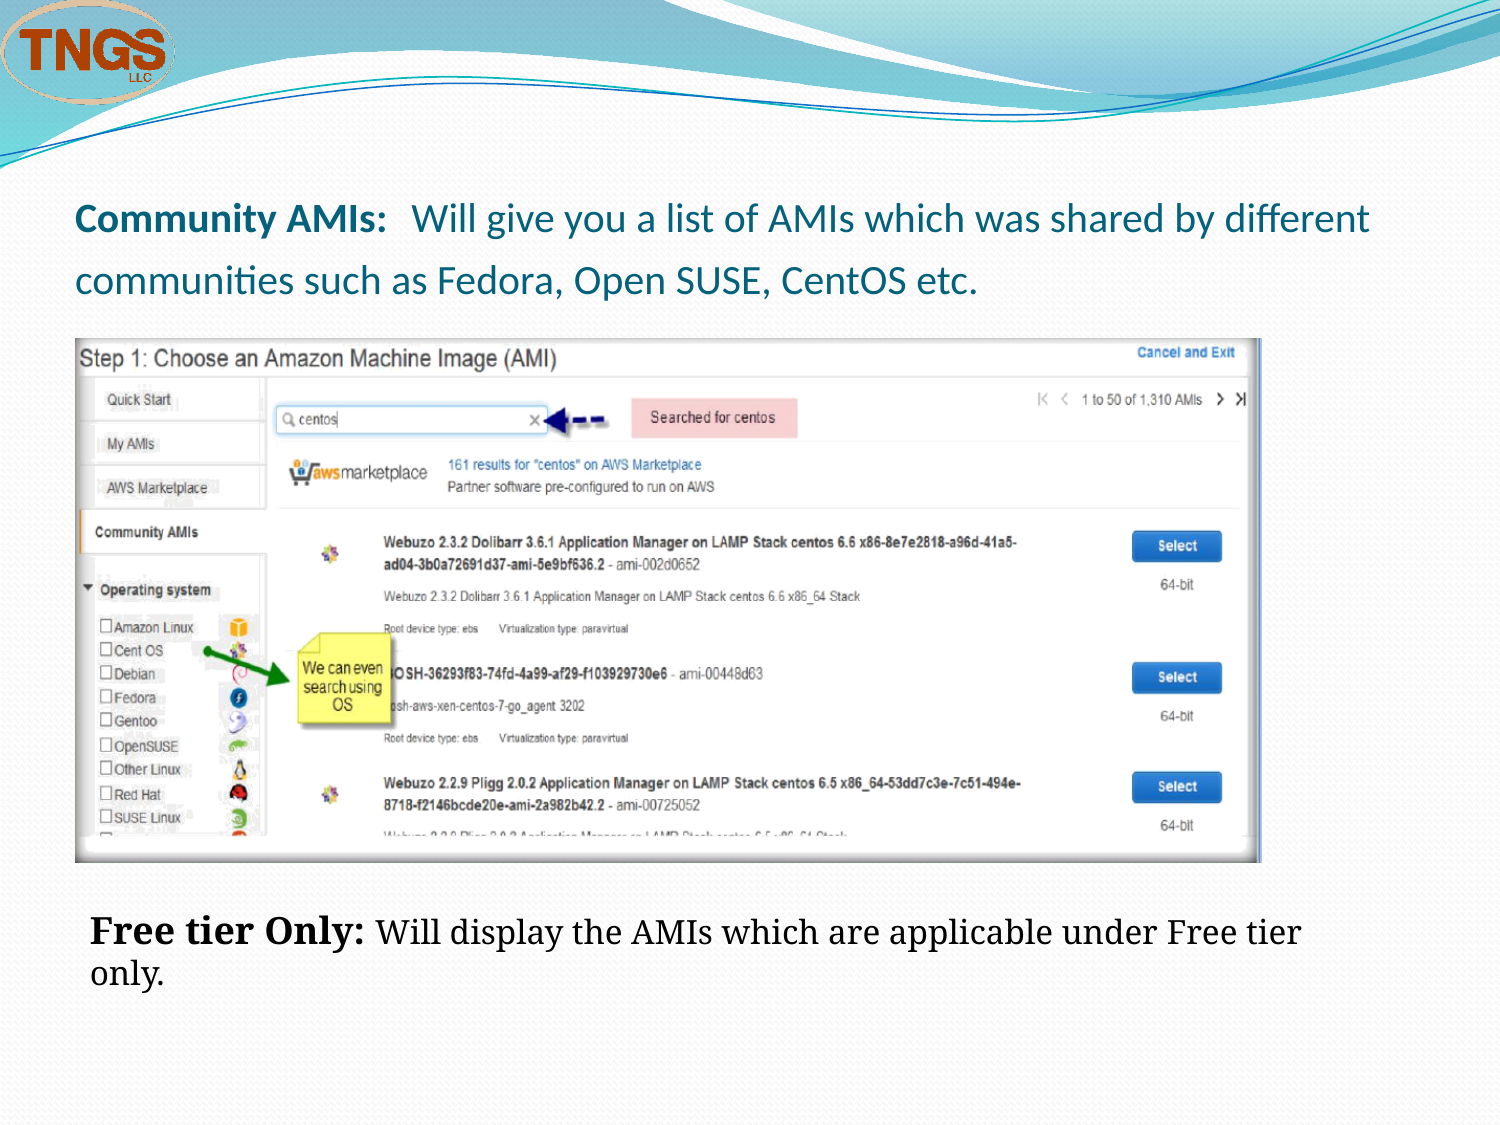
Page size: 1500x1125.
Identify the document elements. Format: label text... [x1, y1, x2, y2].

title Community AMIs: Will give you a list of AMIs which was shared by different communities such as Fedora, Open SUSE, CentOS etc. [75, 115, 1425, 303]
text_box Free tier Only: Will display the AMIs which are applicable under Free tier only. [74, 899, 1363, 1000]
picture [0, 0, 175, 105]
picture [74, 338, 1263, 863]
